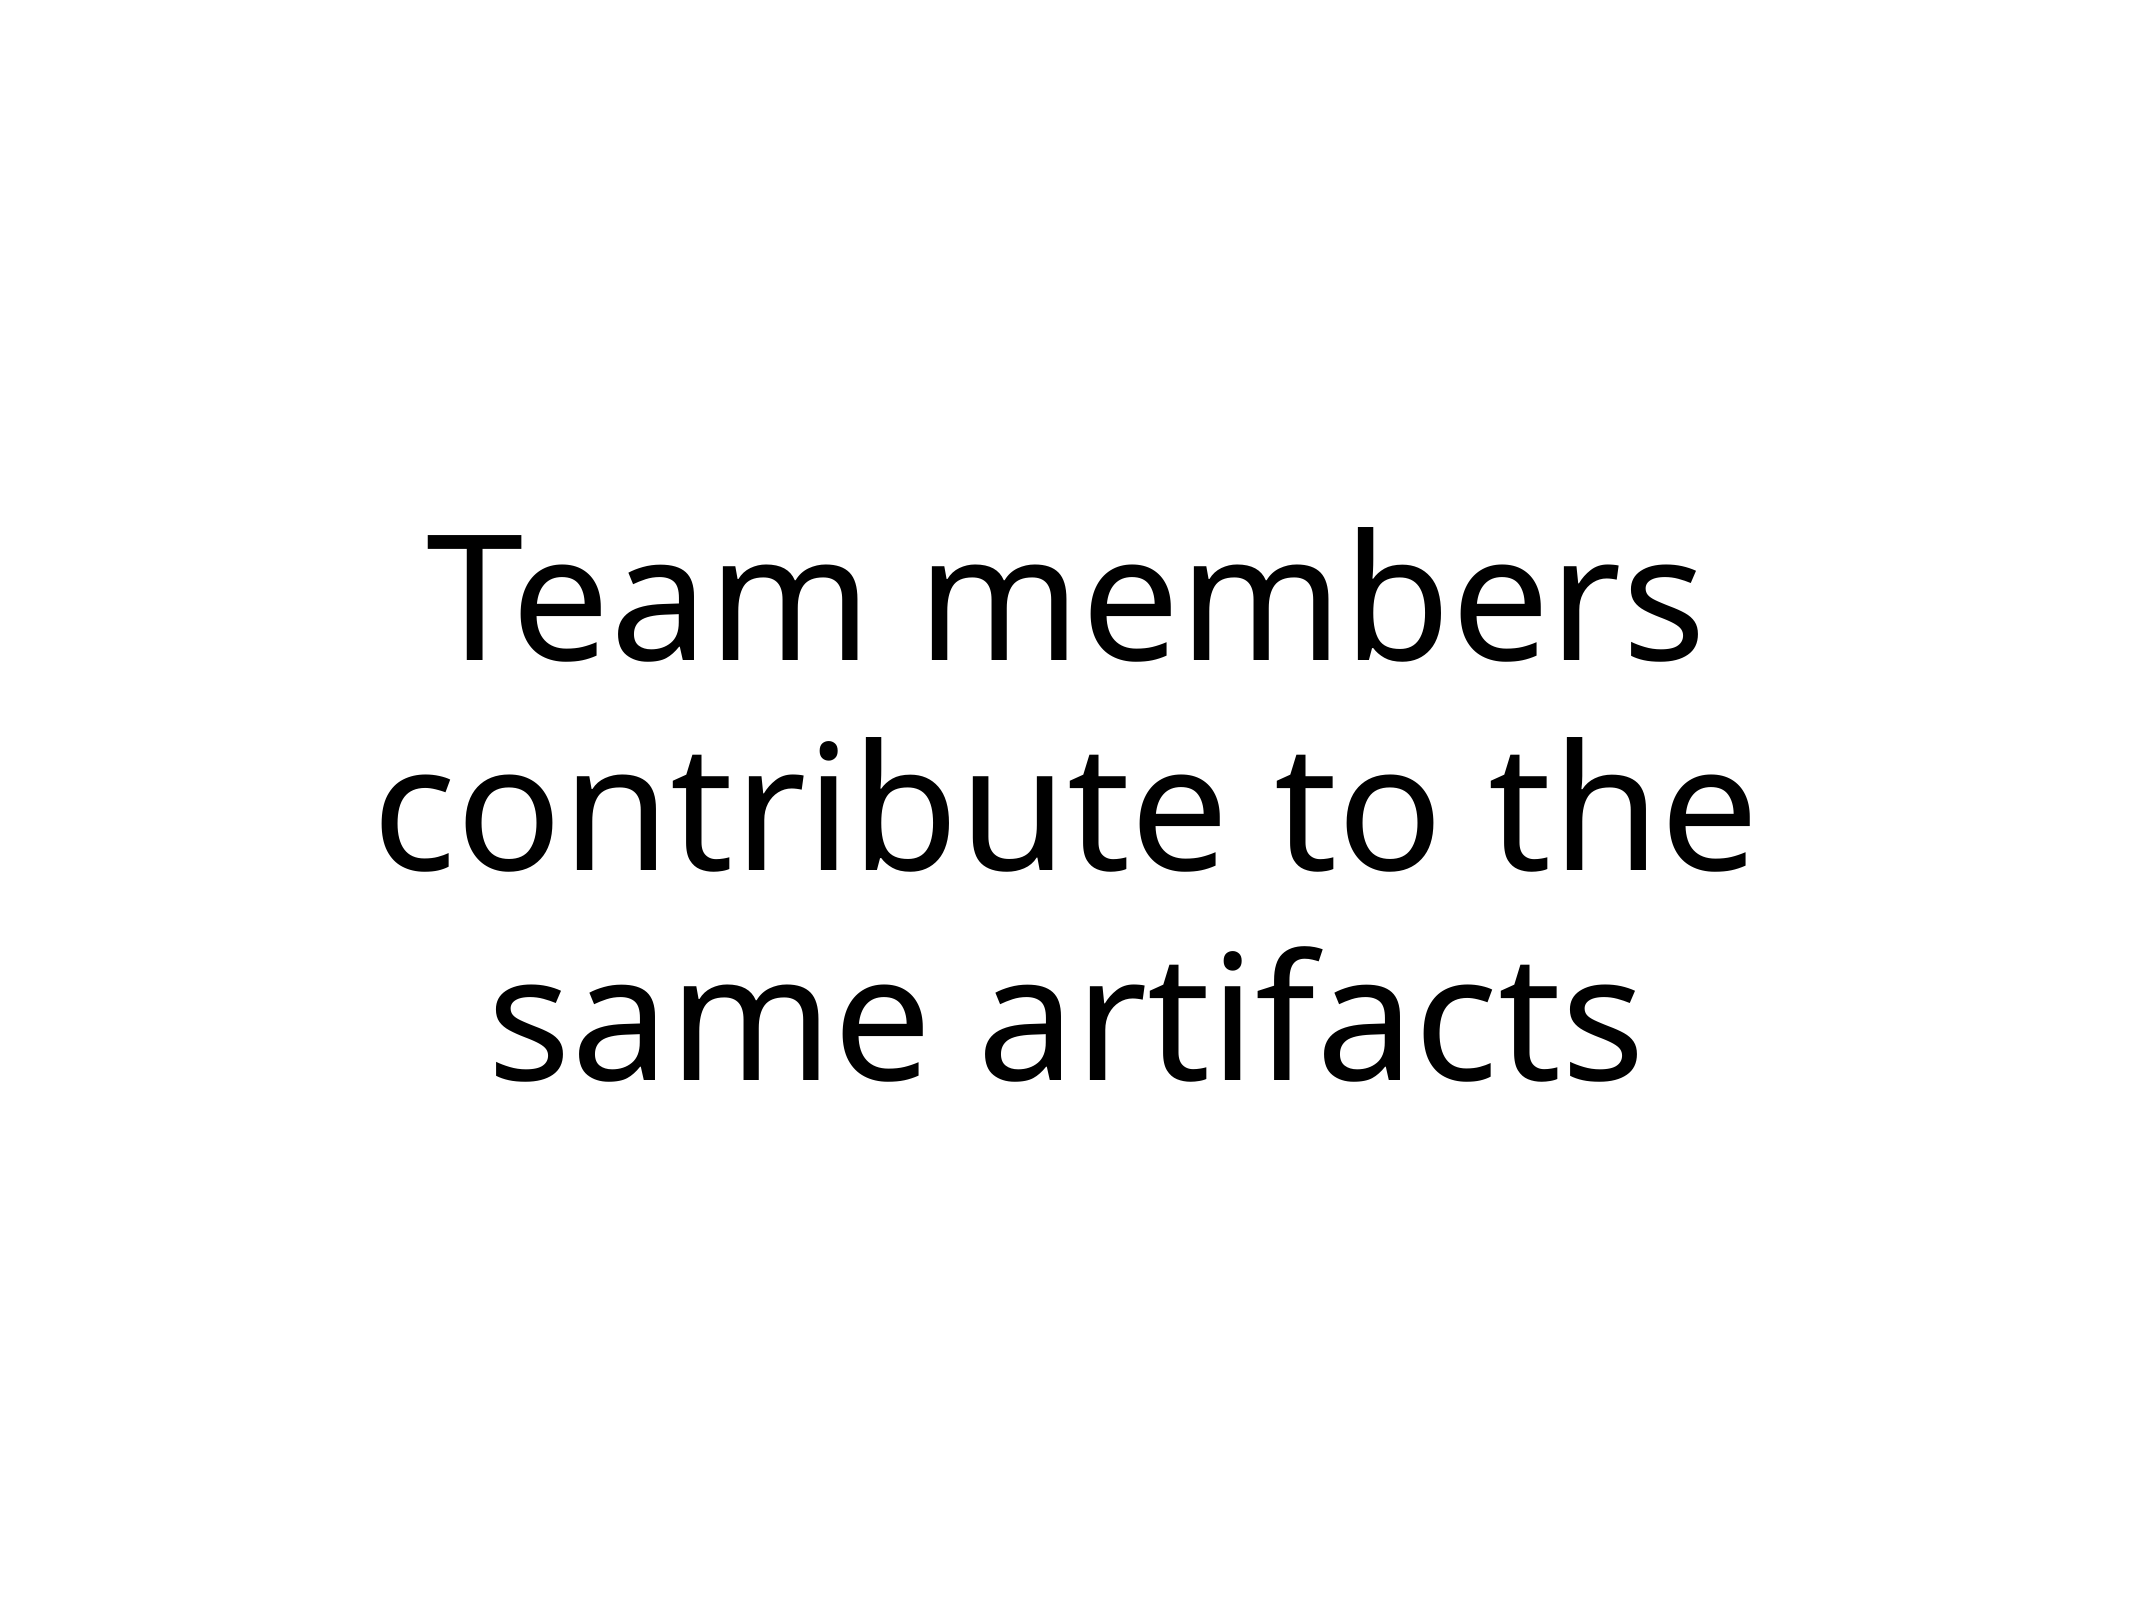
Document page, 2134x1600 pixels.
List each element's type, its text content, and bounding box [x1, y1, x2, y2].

title Team members contribute to the same artifacts [207, 486, 1926, 1113]
